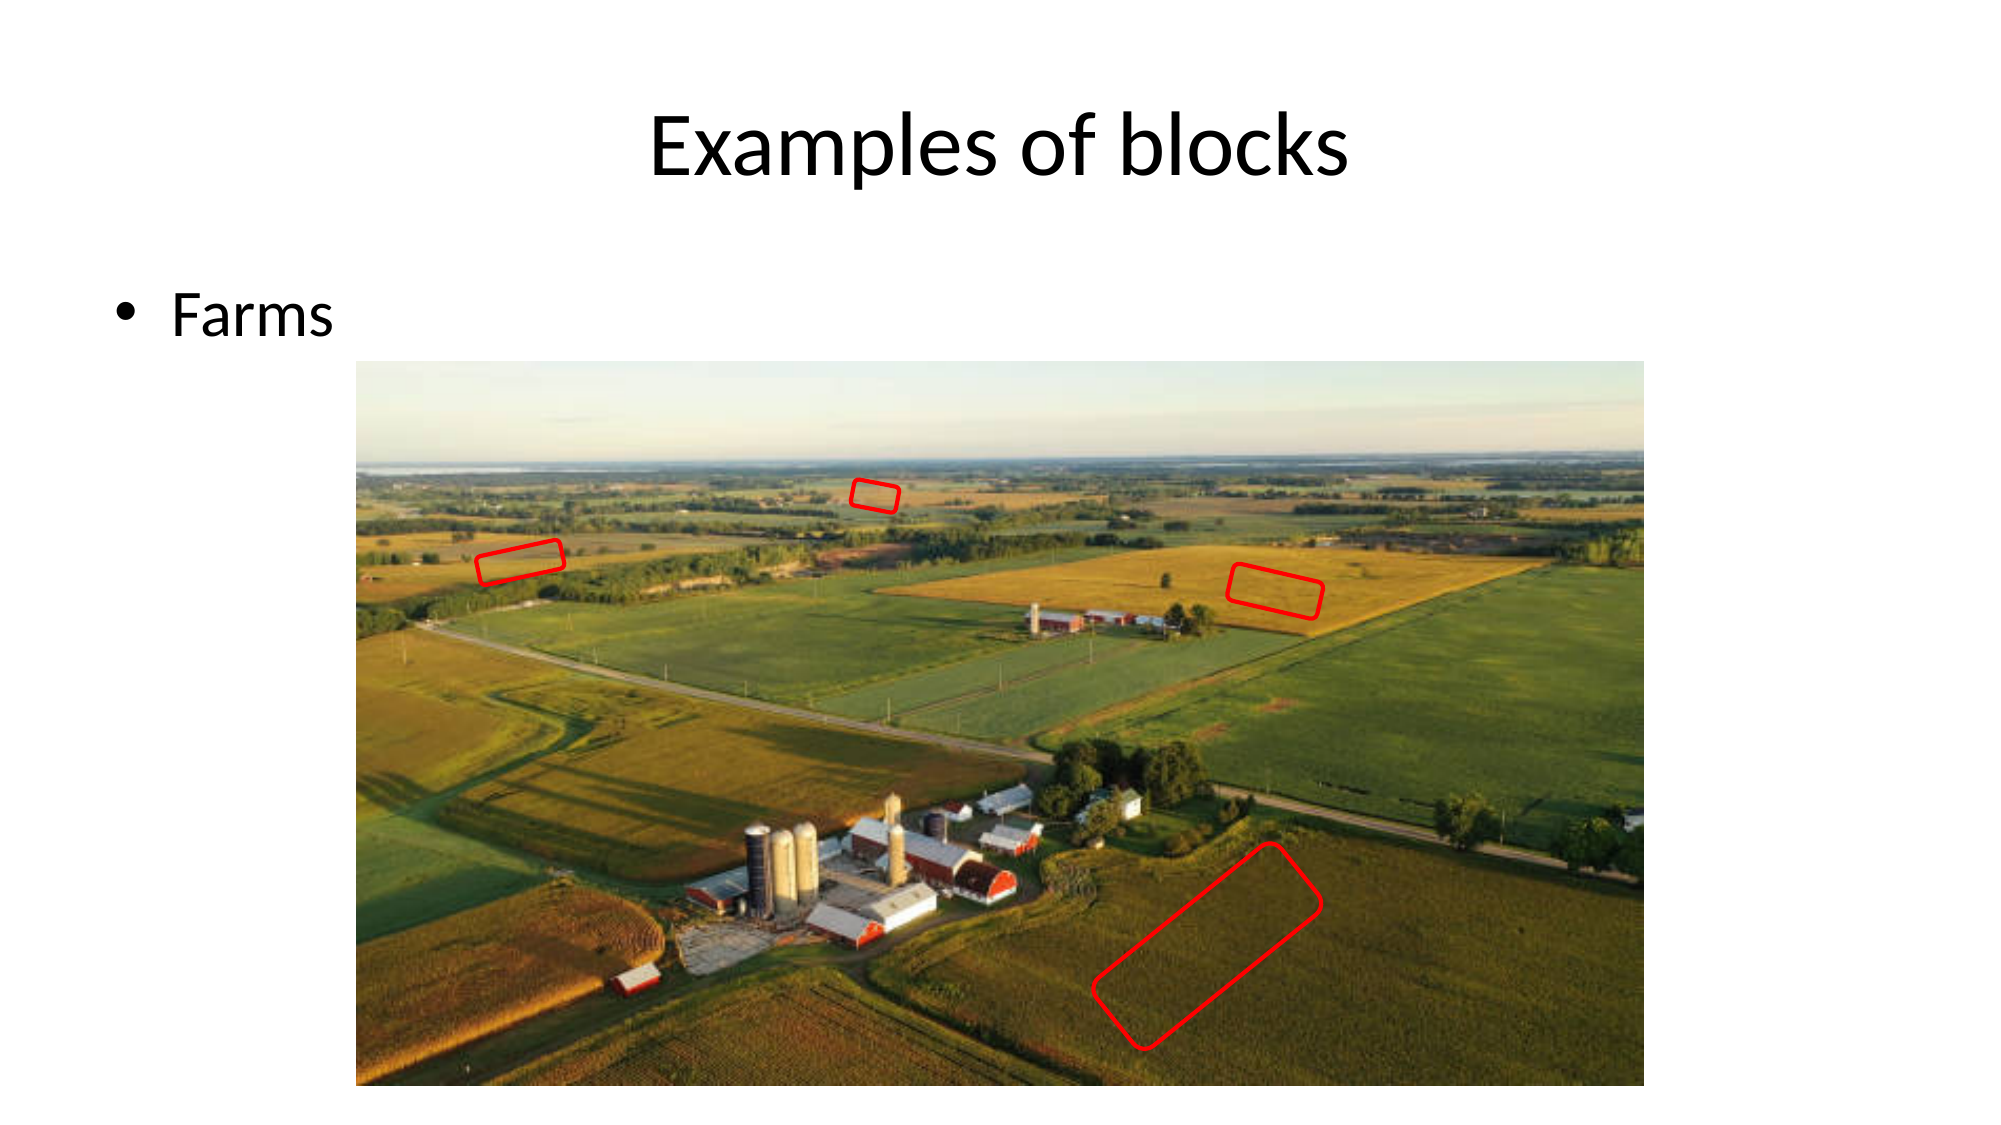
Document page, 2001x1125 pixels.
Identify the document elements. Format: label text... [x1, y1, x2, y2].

title Examples of blocks [99, 45, 1900, 233]
list Farms [99, 262, 1900, 1005]
picture [355, 361, 1644, 1086]
